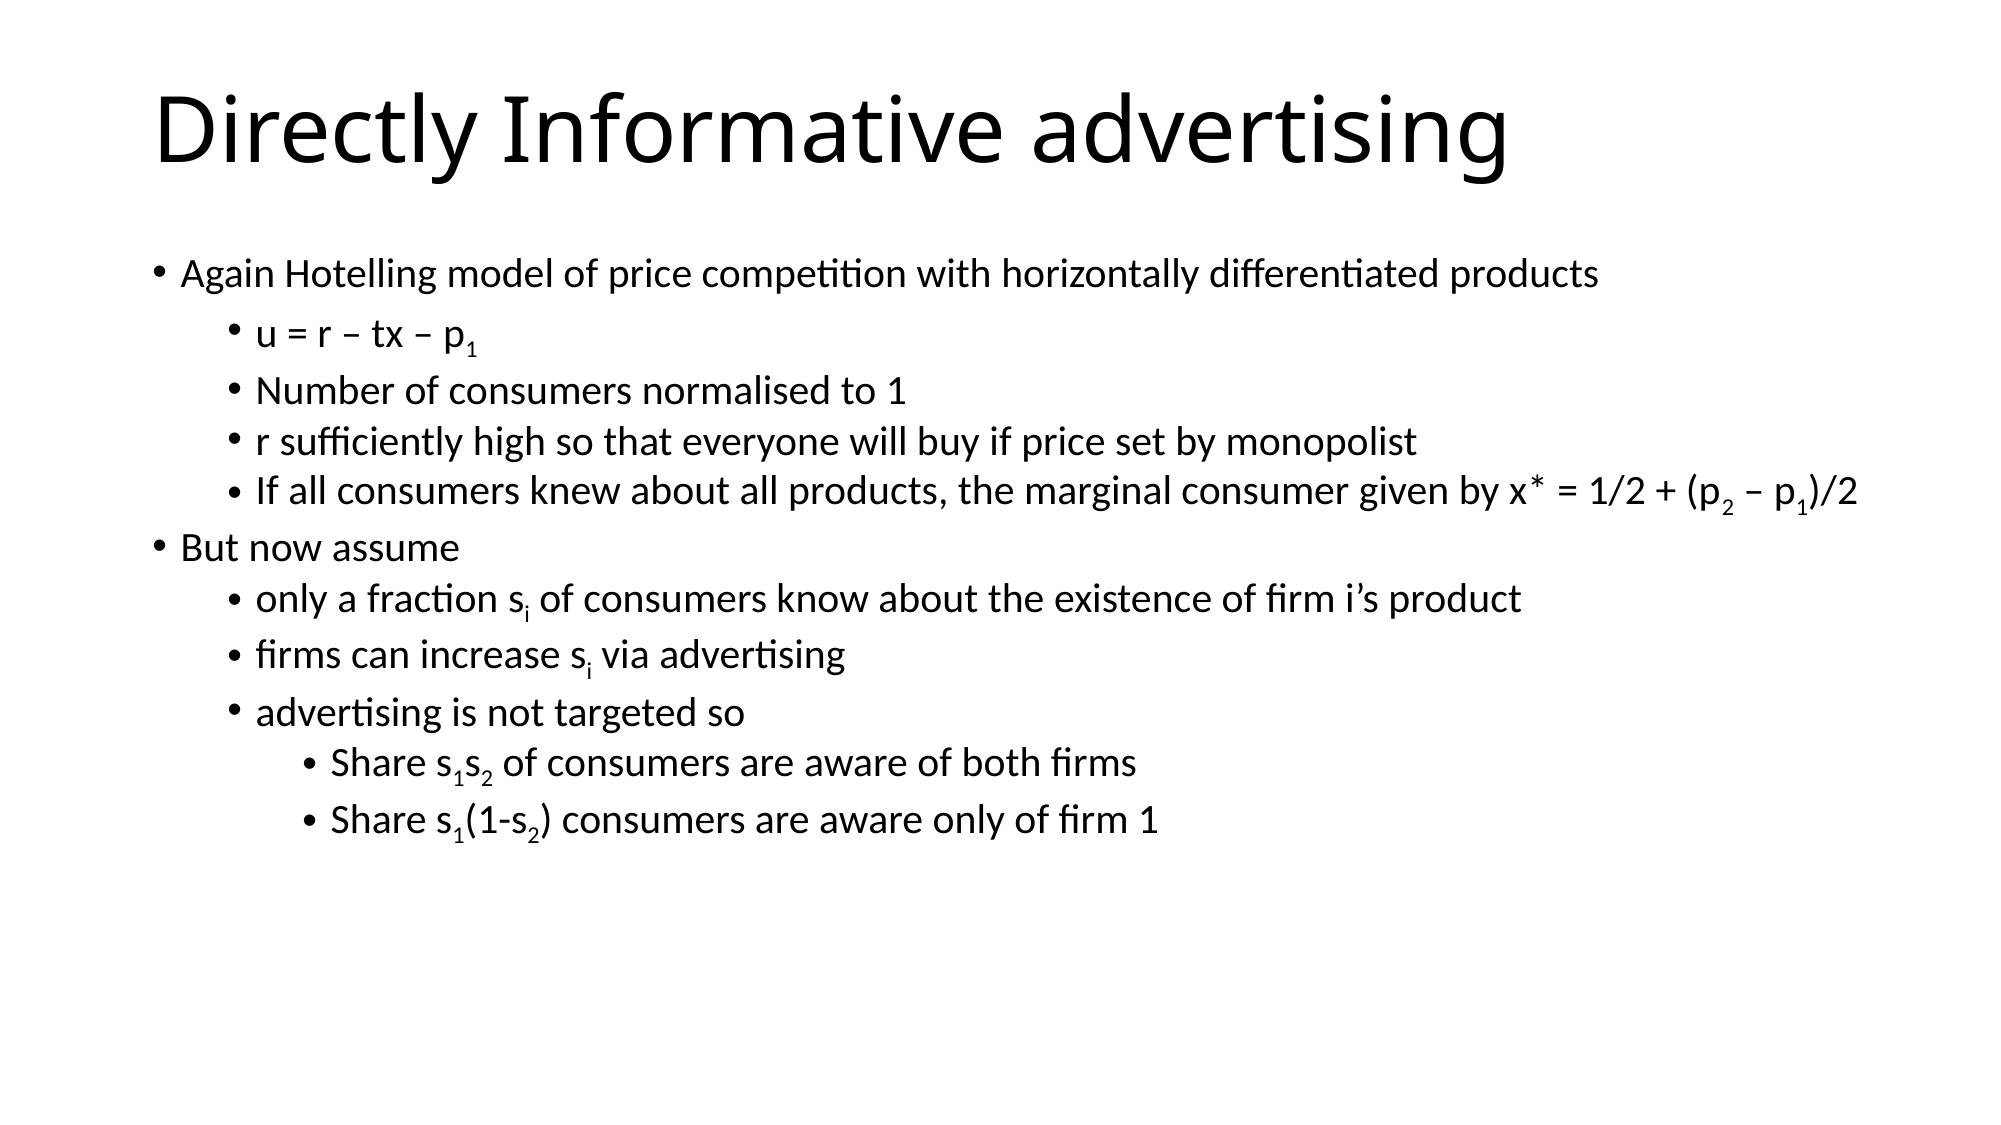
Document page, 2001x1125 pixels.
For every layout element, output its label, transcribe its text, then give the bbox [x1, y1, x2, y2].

title Directly Informative advertising [137, 24, 1863, 242]
list Again Hotelling model of price competition with horizontally differentiated products u = r – tx – p1 Number of consumers normalised to 1 r sufficiently high so that everyone will buy if price set by monopolist If all consumers knew about all products, the marginal consumer given by x* = 1/2 + (p2 – p1)/2 But now assume only a fraction si of consumers know about the existence of firm i’s product firms can increase si via advertising advertising is not targeted so Share s1s2 of consumers are aware of both firms Share s1(1-s2) consumers are aware only of firm 1 [137, 243, 1941, 1019]
